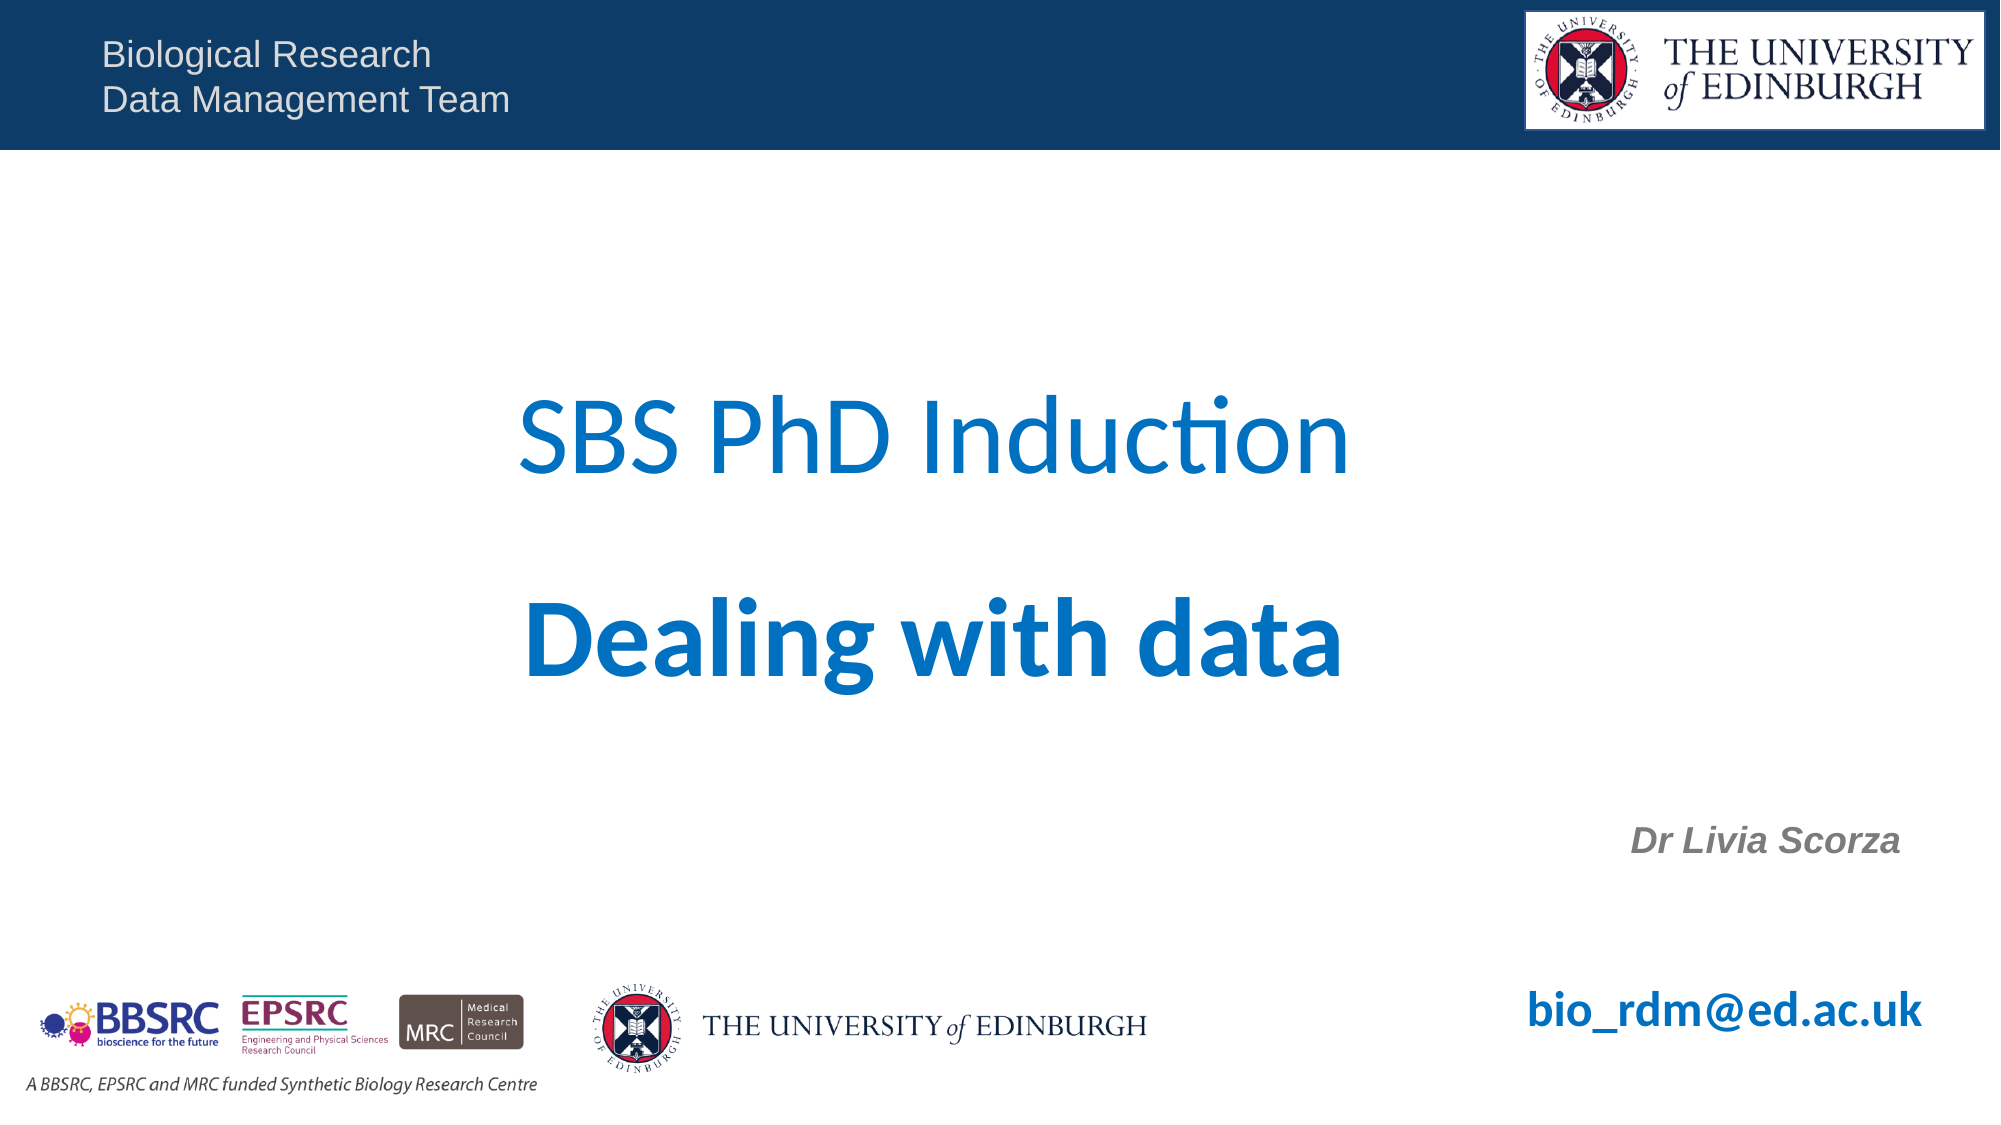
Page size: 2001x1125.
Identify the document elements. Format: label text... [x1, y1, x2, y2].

text_box Dr Livia Scorza [1467, 813, 1917, 891]
picture [20, 974, 1167, 1106]
text_box SBS PhD Induction Dealing with data [344, 286, 1525, 707]
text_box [0, 0, 2000, 150]
subtitle bio_rdm@ed.ac.uk [1167, 976, 2000, 1054]
